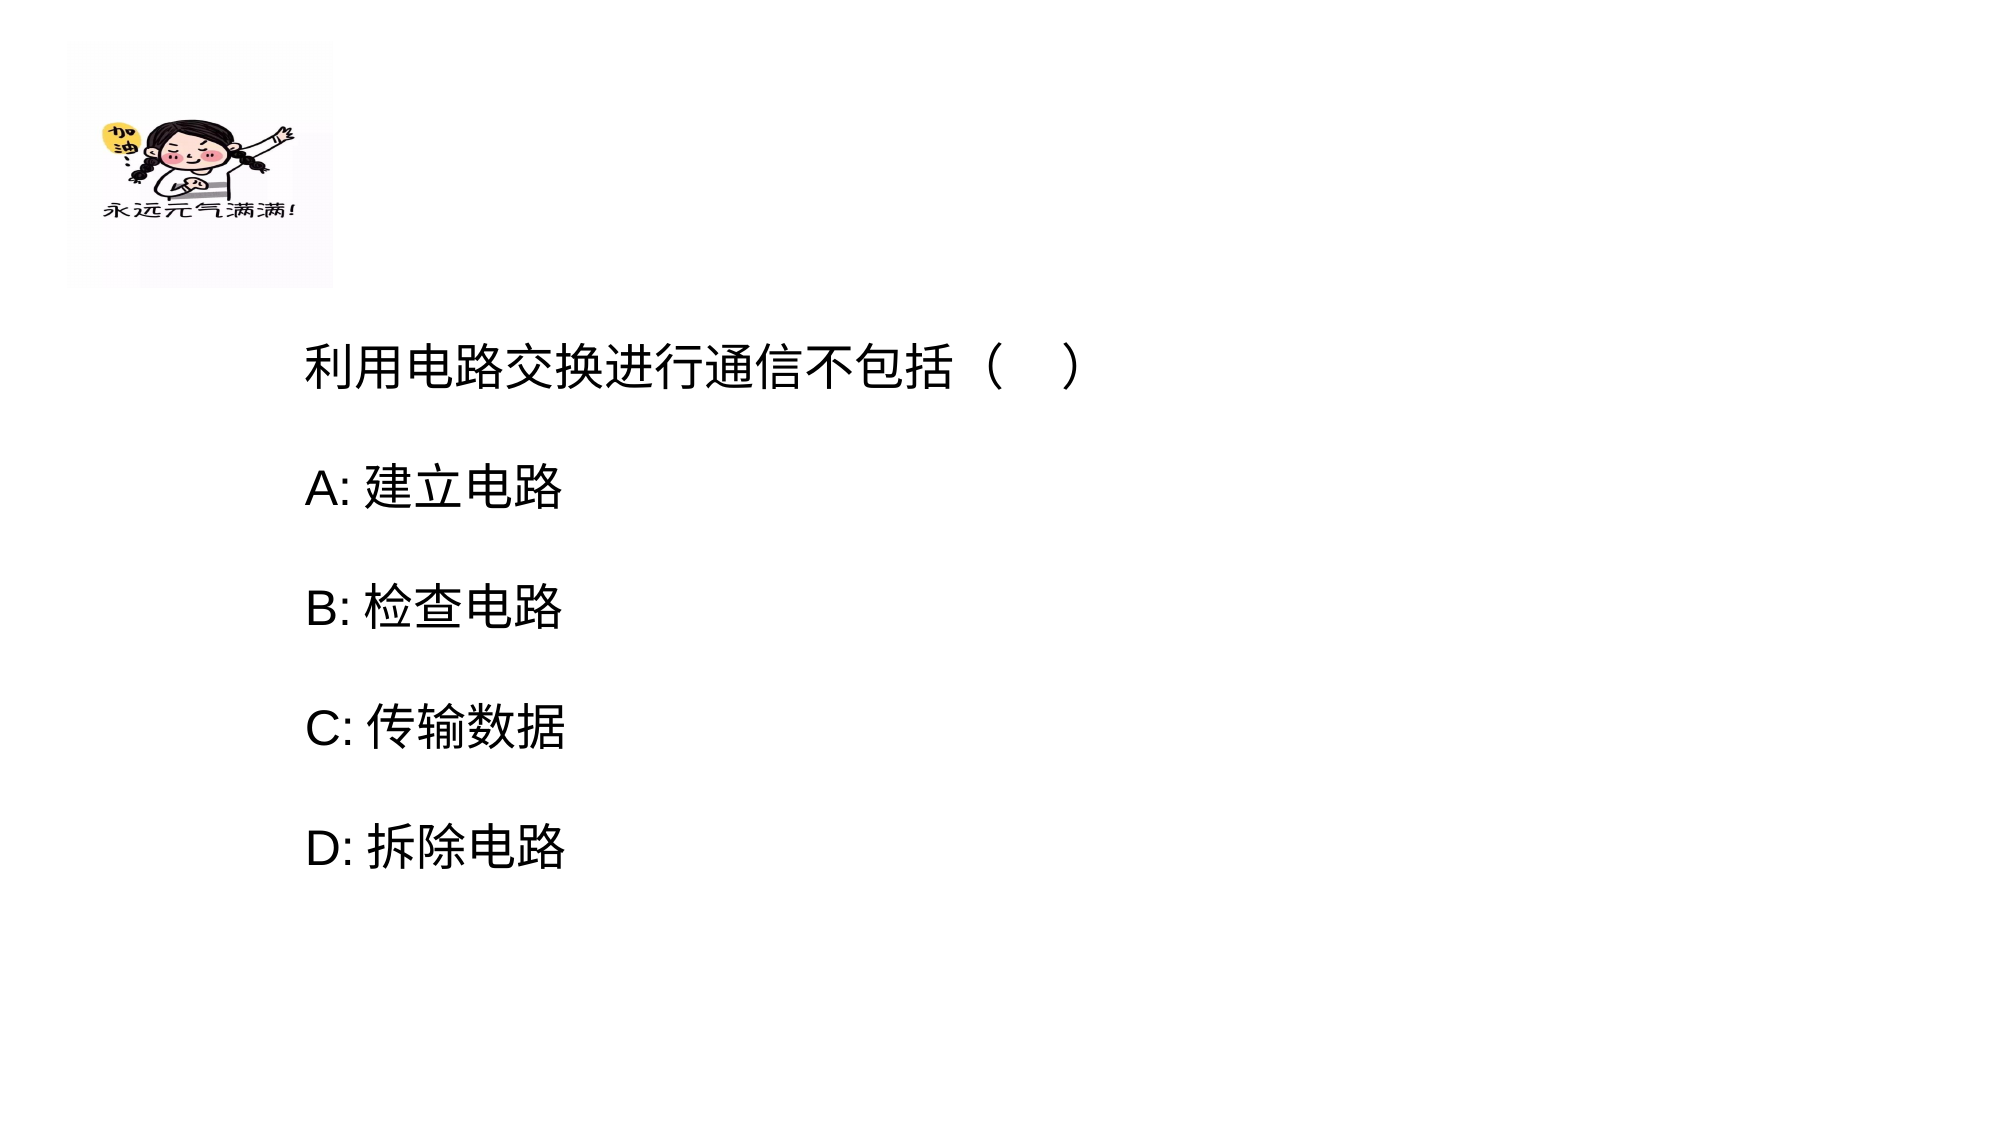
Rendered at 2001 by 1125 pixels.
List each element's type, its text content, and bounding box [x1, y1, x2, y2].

picture [67, 41, 333, 288]
text_box 利用电路交换进行通信不包括（B） A:建立电路 B:检查电路 C:传输数据 D:拆除电路 [289, 327, 1327, 883]
